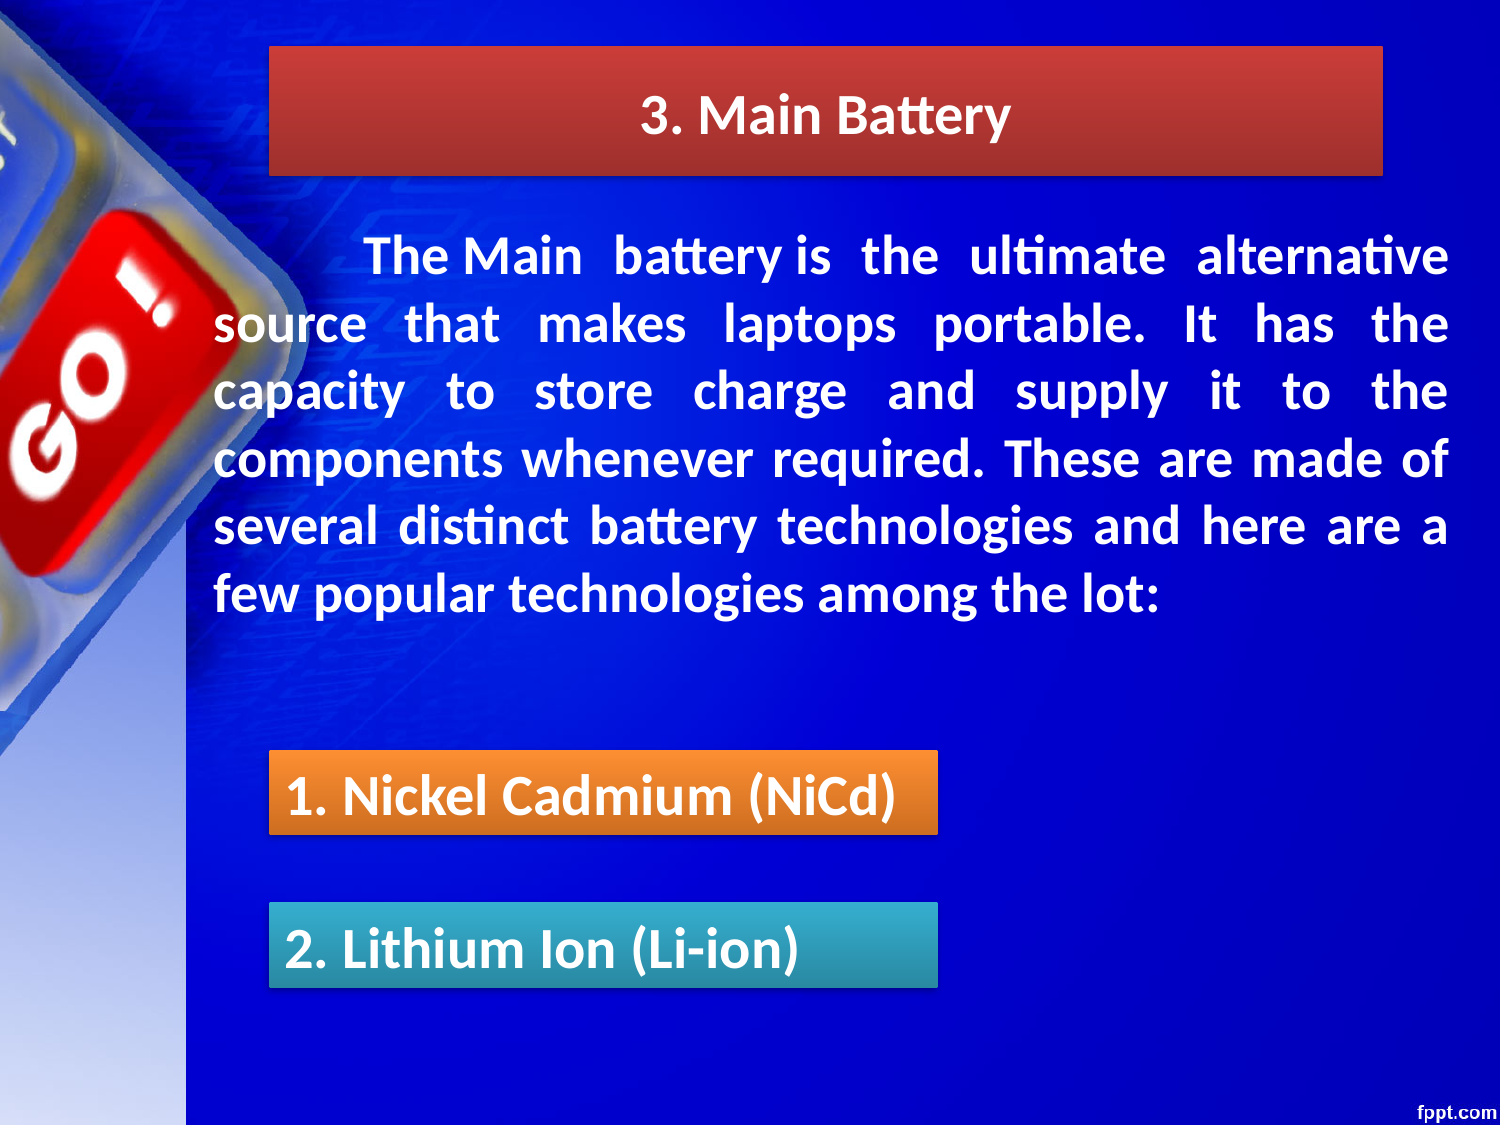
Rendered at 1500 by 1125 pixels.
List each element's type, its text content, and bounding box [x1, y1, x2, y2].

text_box 2. Lithium Ion (Li-ion) [269, 902, 938, 988]
picture [0, 0, 1500, 1125]
text_box The Main battery is the ultimate alternative source that makes laptops portable. It has the capacity to store charge and supply it to the components whenever required. These are made of several distinct battery technologies and here are a few popular technologies among the lot: [199, 210, 1465, 631]
text_box 3. Main Battery [269, 46, 1383, 176]
text_box 1. Nickel Cadmium (NiCd) [269, 750, 938, 835]
